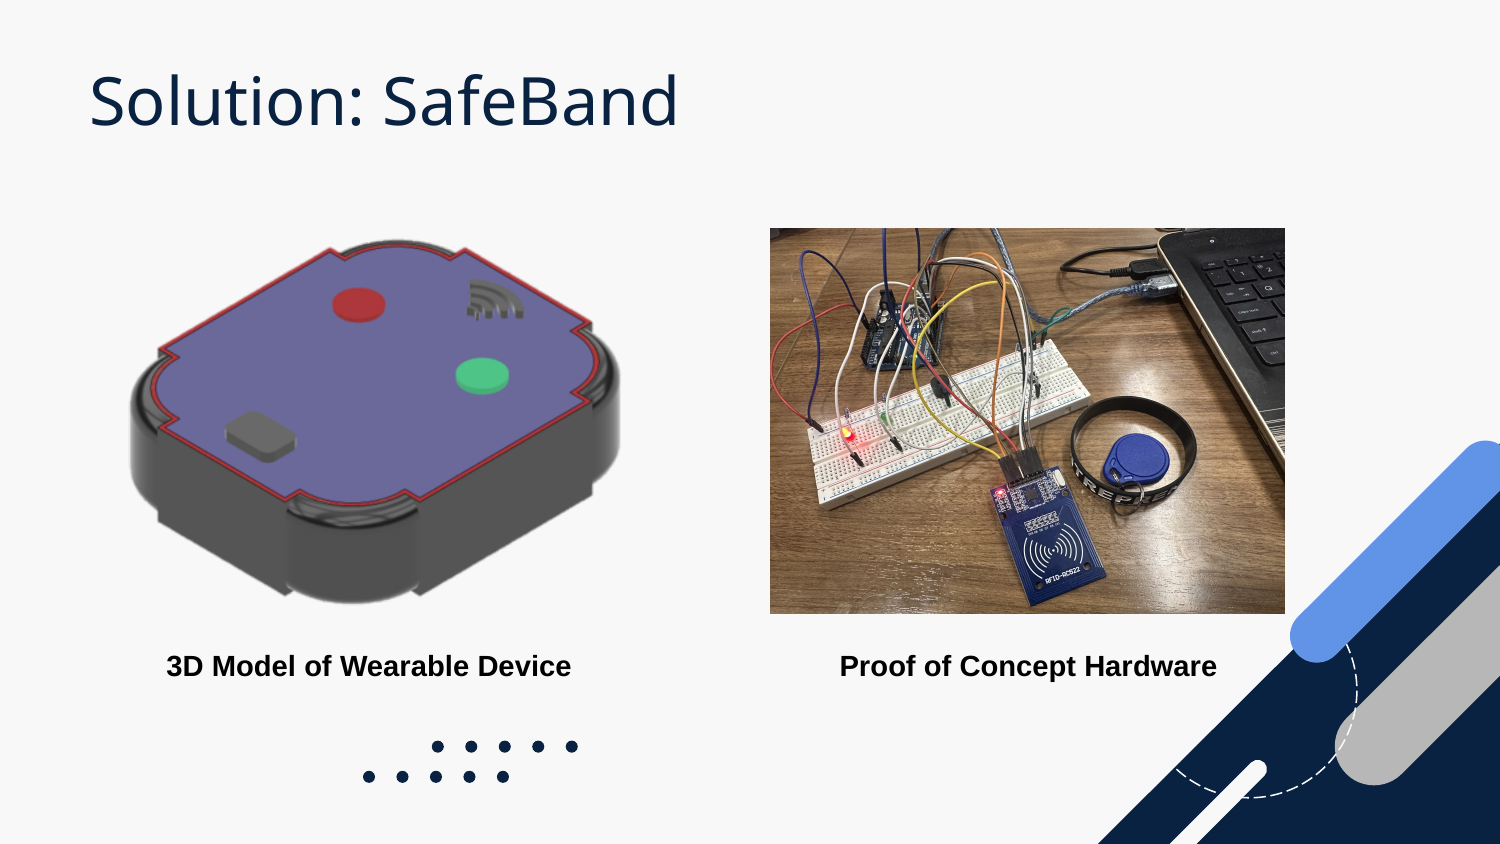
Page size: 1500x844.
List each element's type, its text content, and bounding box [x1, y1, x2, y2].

picture [769, 228, 1285, 615]
title Solution: SafeBand [74, 43, 1339, 138]
text_box Proof of Concept Hardware [824, 640, 1264, 691]
picture [0, 137, 751, 707]
